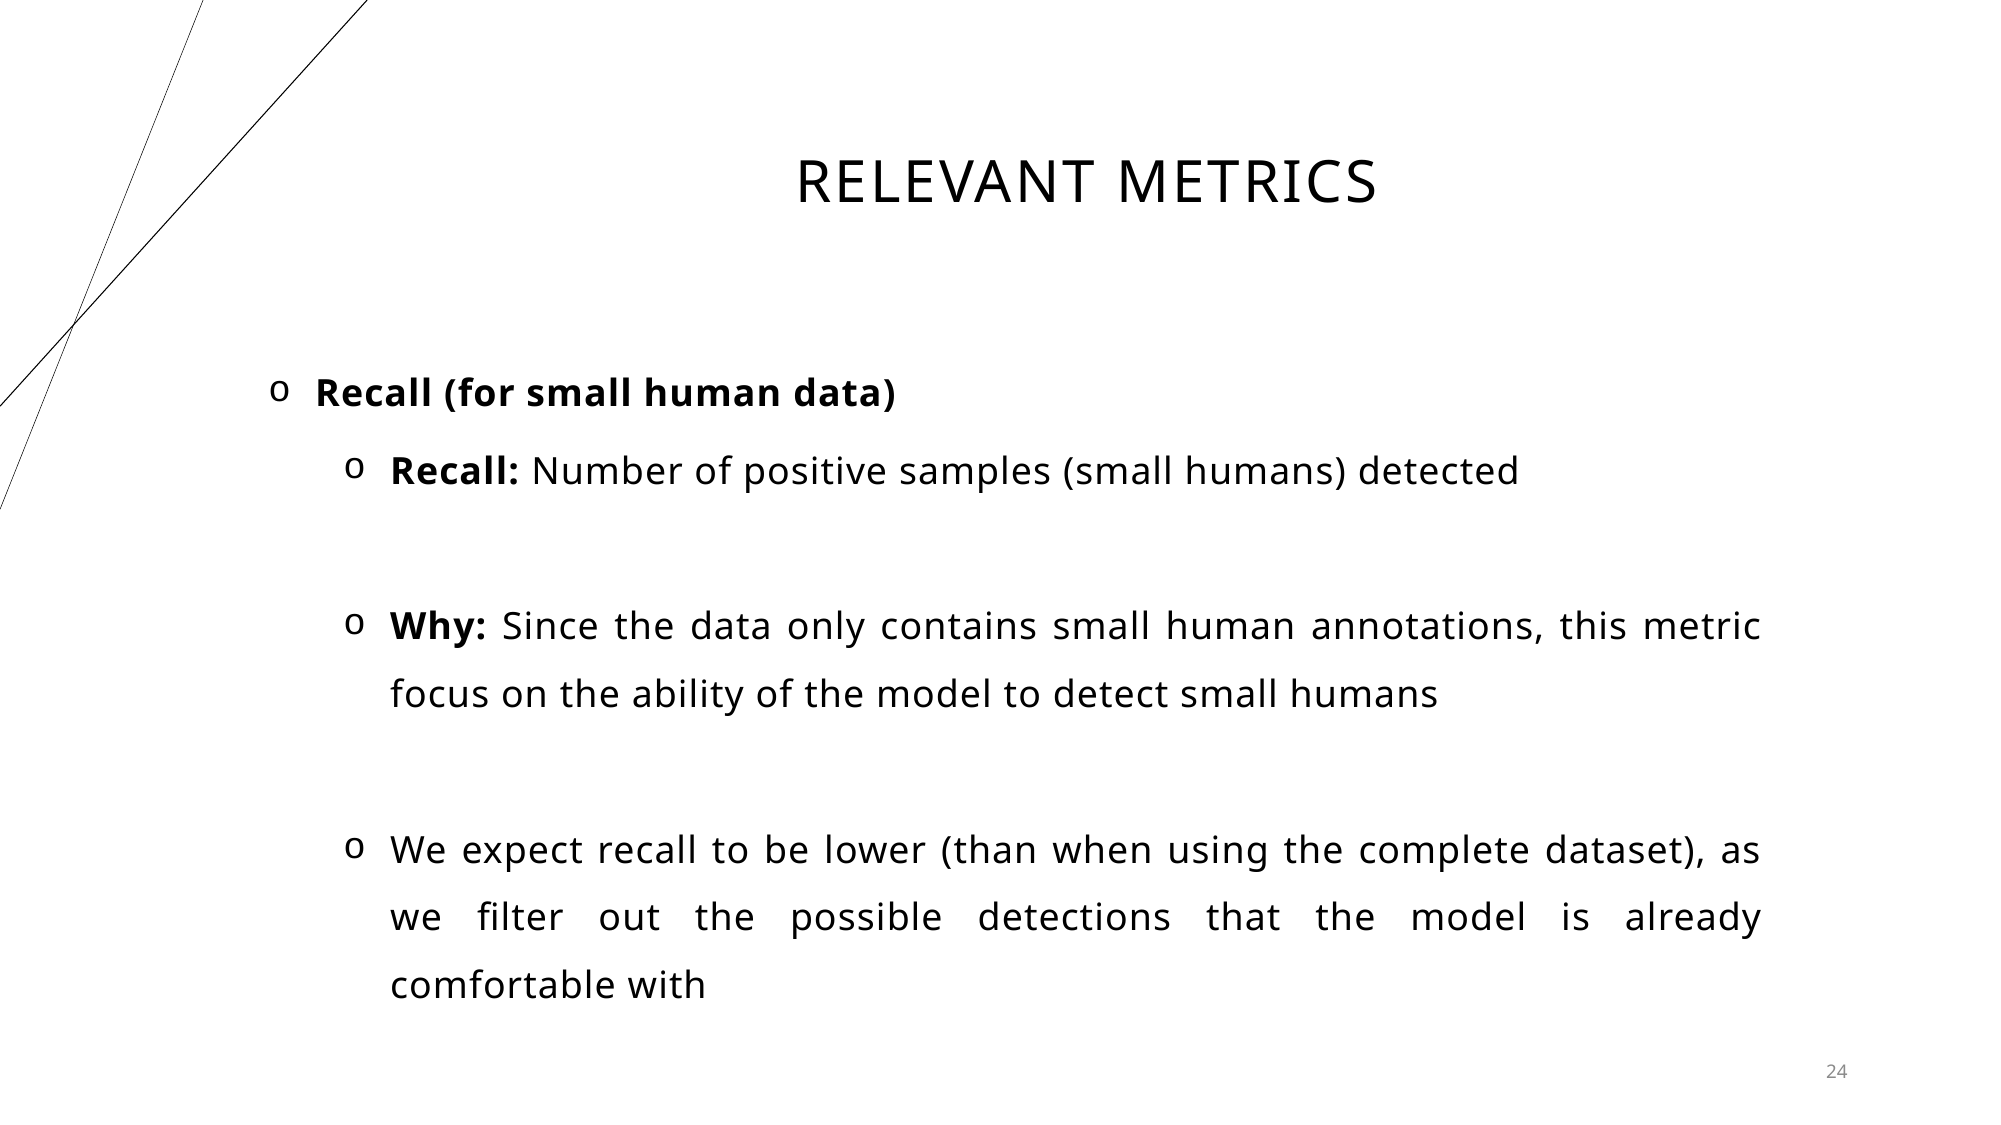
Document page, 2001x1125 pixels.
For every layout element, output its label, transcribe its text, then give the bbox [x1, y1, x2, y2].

text_box Recall (for small human data) Recall: Number of positive samples (small humans) detected Why: Since the data only contains small human annotations, this metric focus on the ability of the model to detect small humans We expect recall to be lower (than when using the complete dataset), as we filter out the possible detections that the model is already comfortable with [253, 338, 1780, 1031]
text_box [137, 369, 1896, 1072]
slide_number 24 [1412, 1072, 1863, 1103]
title Relevant metrics [278, 53, 1896, 271]
